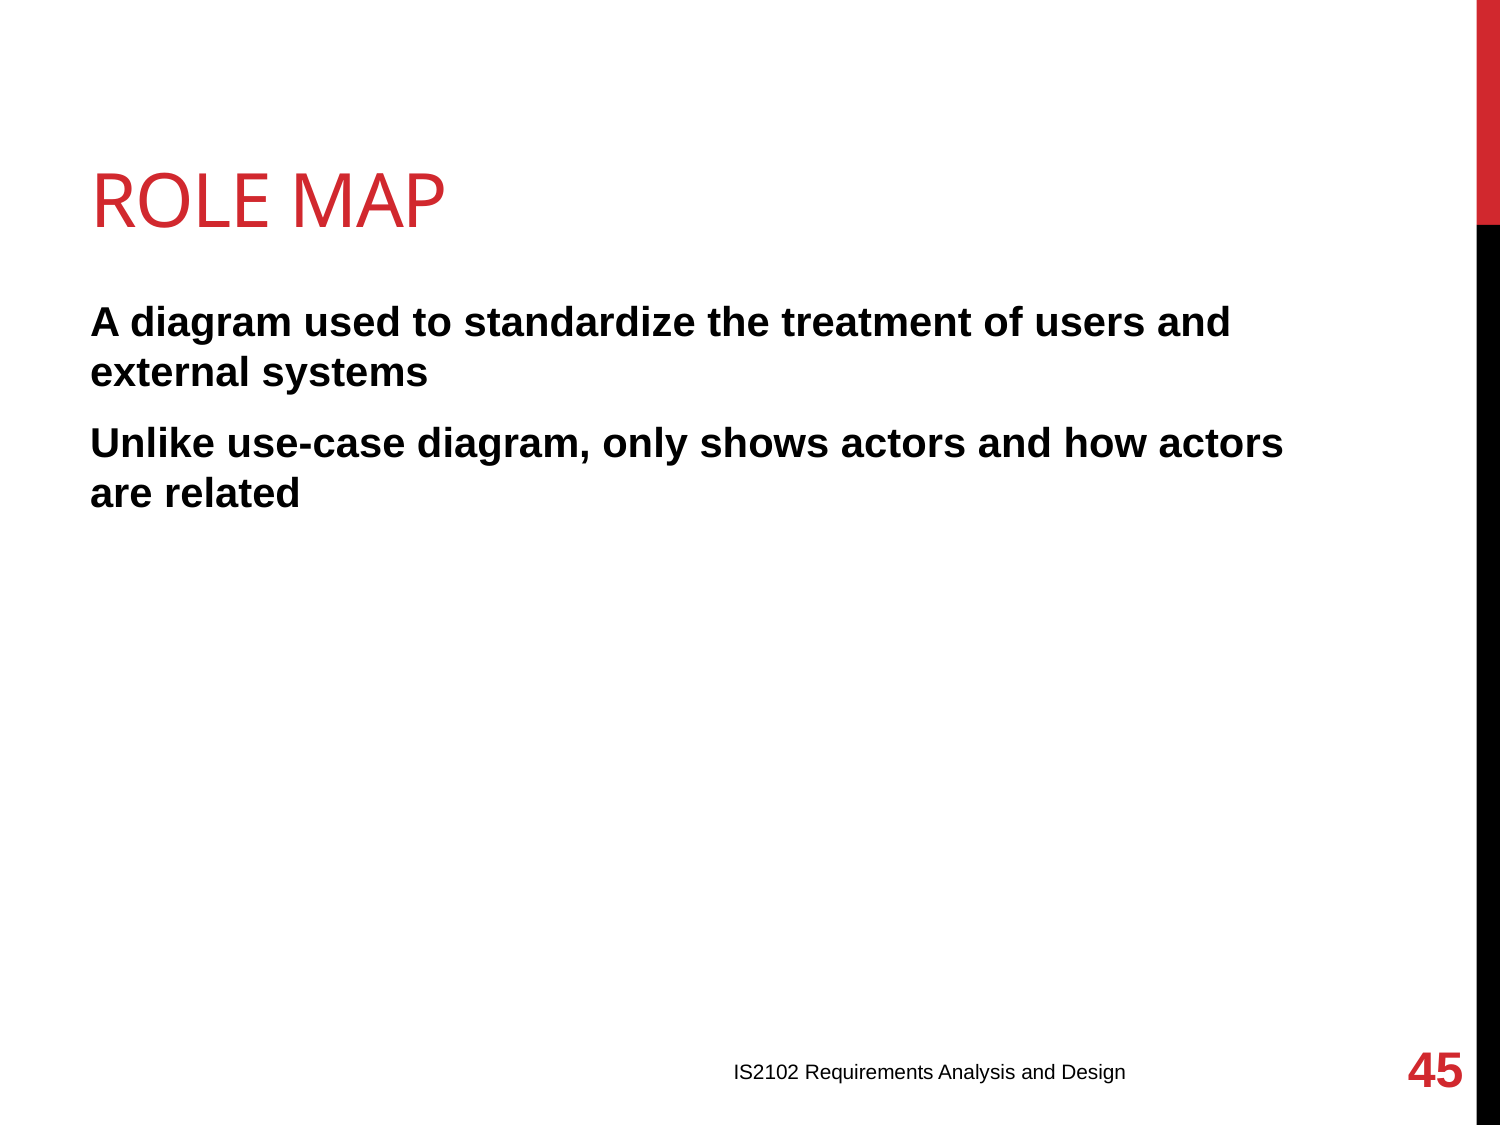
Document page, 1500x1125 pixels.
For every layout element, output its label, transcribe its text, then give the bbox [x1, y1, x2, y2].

footer IS2102 Requirements Analysis and Design [718, 1051, 1238, 1112]
slide_number 45 [1262, 1037, 1479, 1098]
title Role Map [75, 25, 1025, 250]
list A diagram used to standardize the treatment of users and external systems Unlike use-case diagram, only shows actors and how actors are related [75, 287, 1325, 1005]
